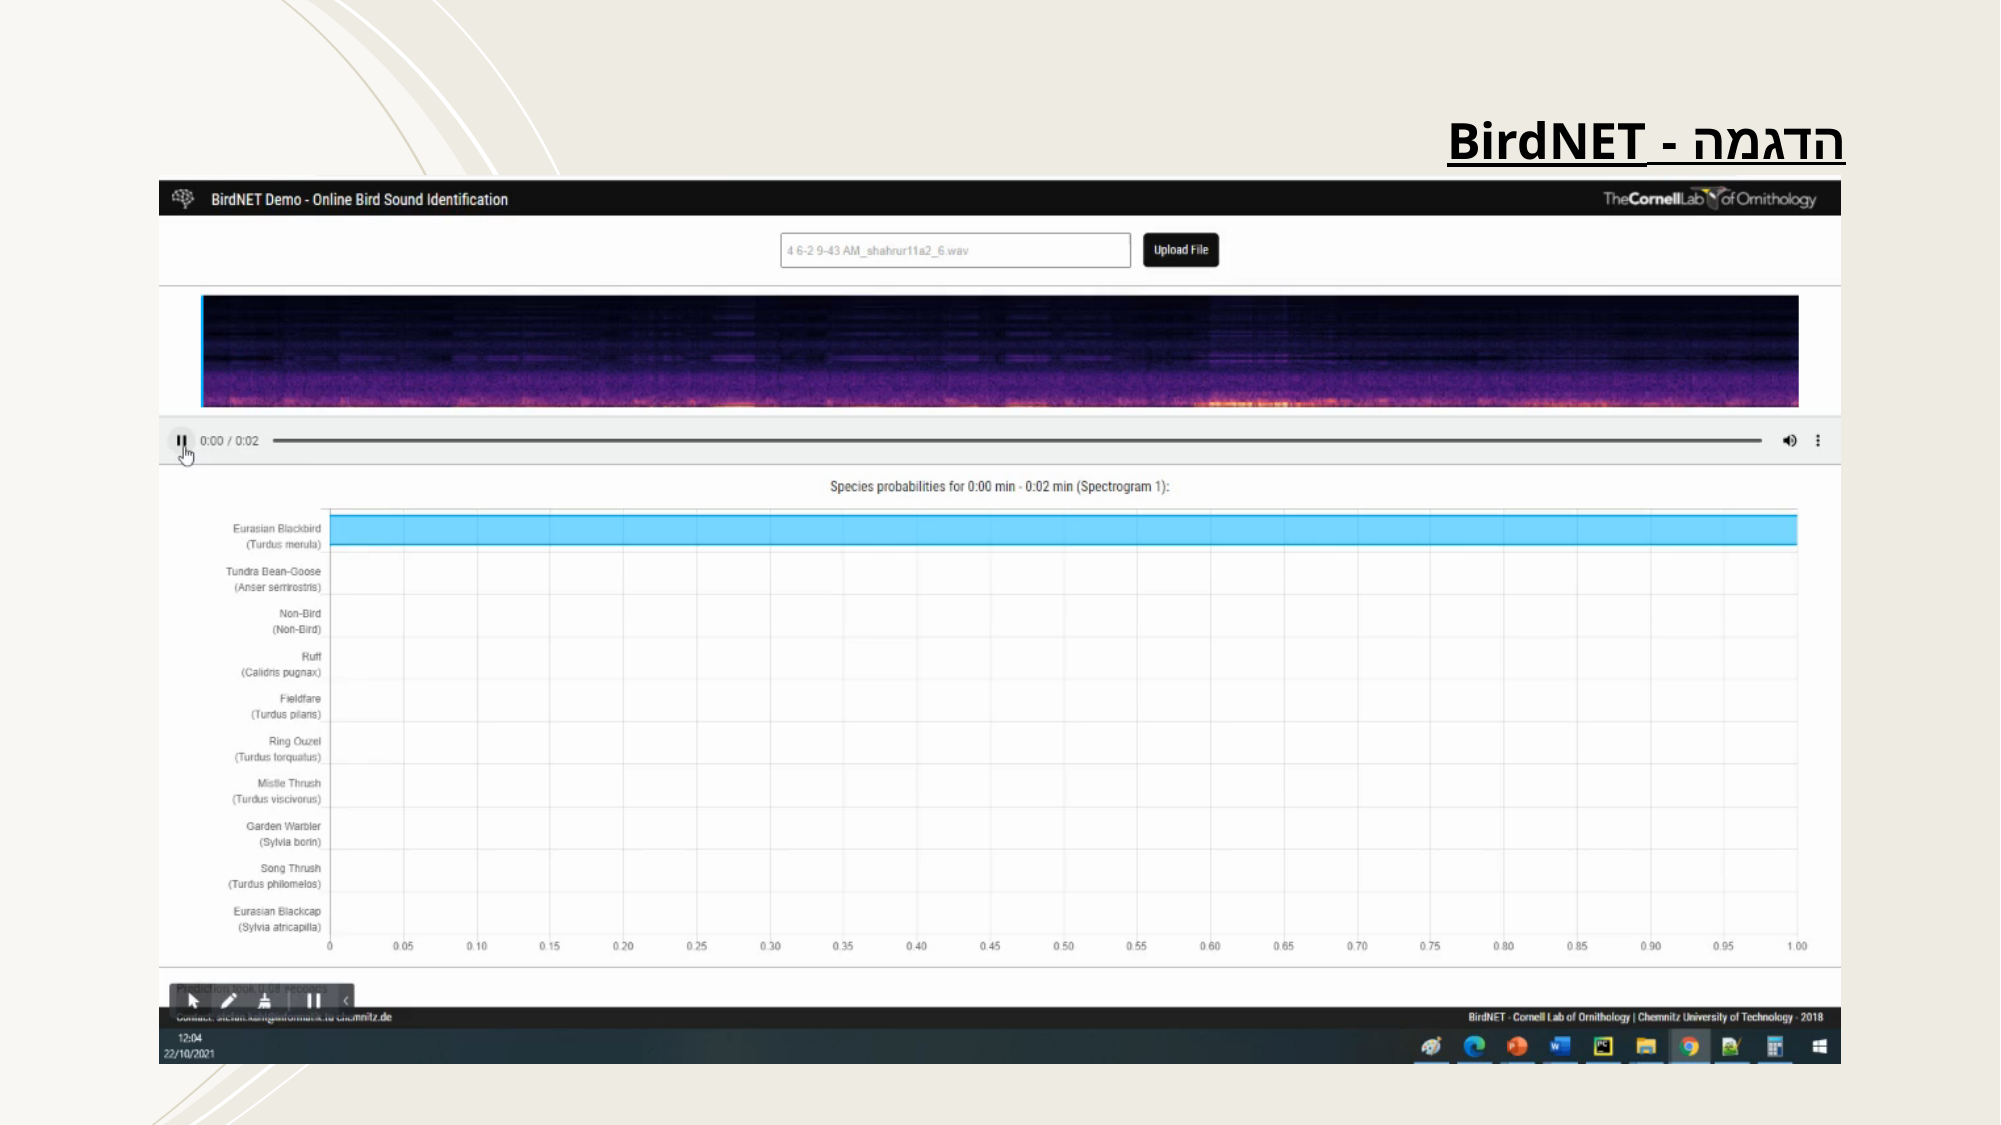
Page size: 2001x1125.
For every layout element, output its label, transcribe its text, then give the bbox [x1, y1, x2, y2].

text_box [158, 174, 1842, 1065]
text_box הדגמה - BirdNET [860, 72, 1861, 237]
